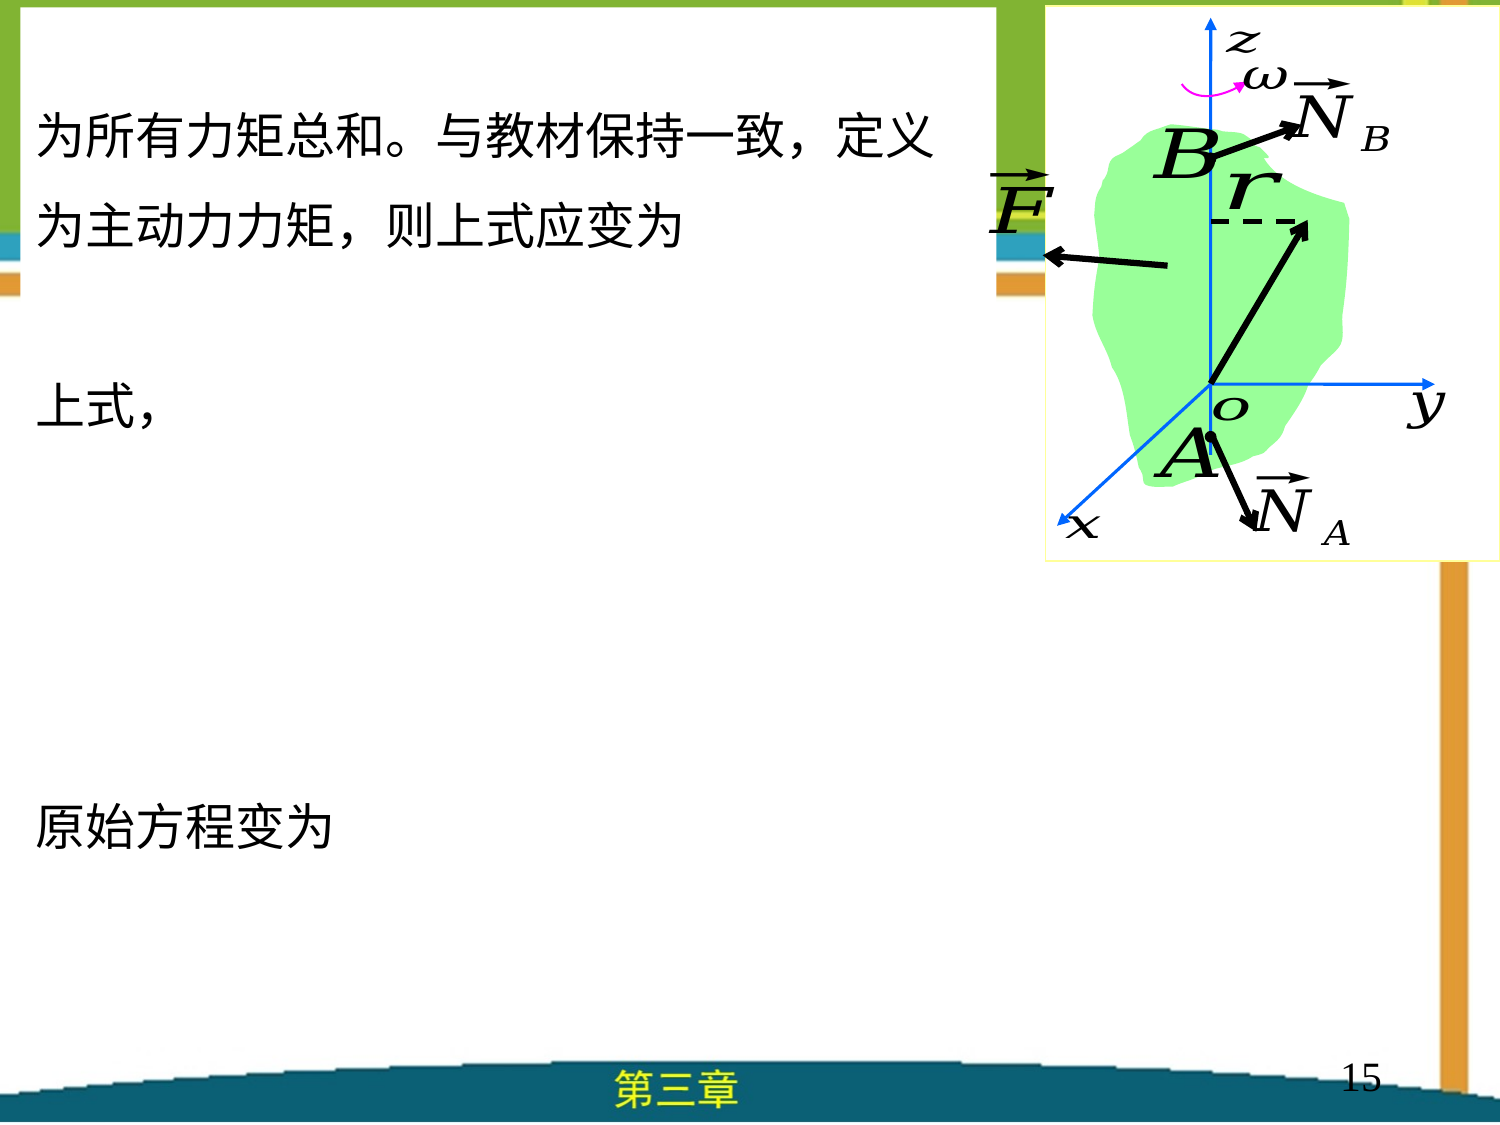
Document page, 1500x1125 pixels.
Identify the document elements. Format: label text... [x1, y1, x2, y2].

slide_number 15 [1059, 1042, 1397, 1103]
picture [0, 0, 1500, 1125]
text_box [984, 5, 1500, 562]
